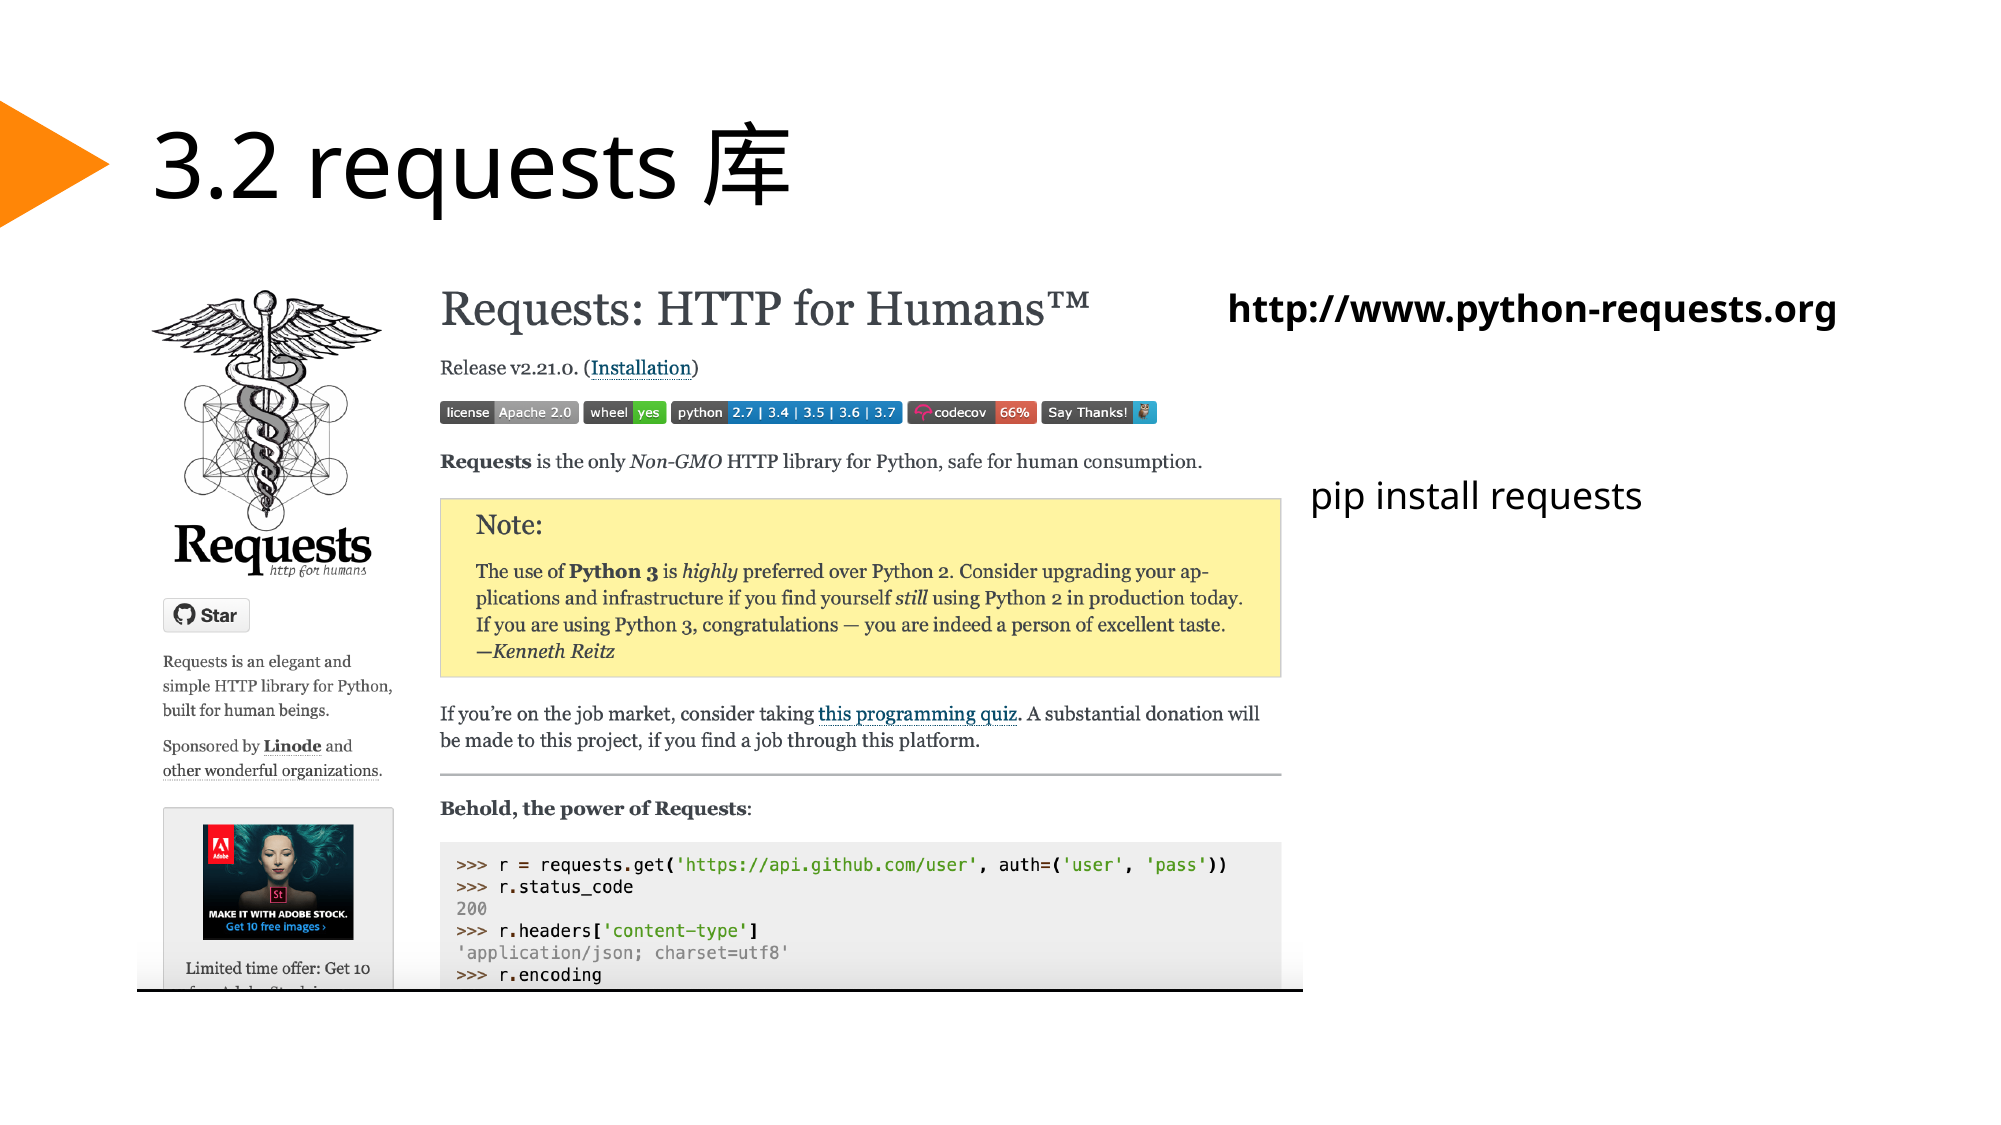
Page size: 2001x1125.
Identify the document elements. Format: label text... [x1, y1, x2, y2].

text_box [0, 100, 110, 228]
text_box http://www.python-requests.org [1303, 277, 1863, 337]
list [137, 277, 1303, 992]
text_box pip install requests [1303, 464, 1658, 525]
title 3.2 requests库 [137, 59, 1863, 277]
